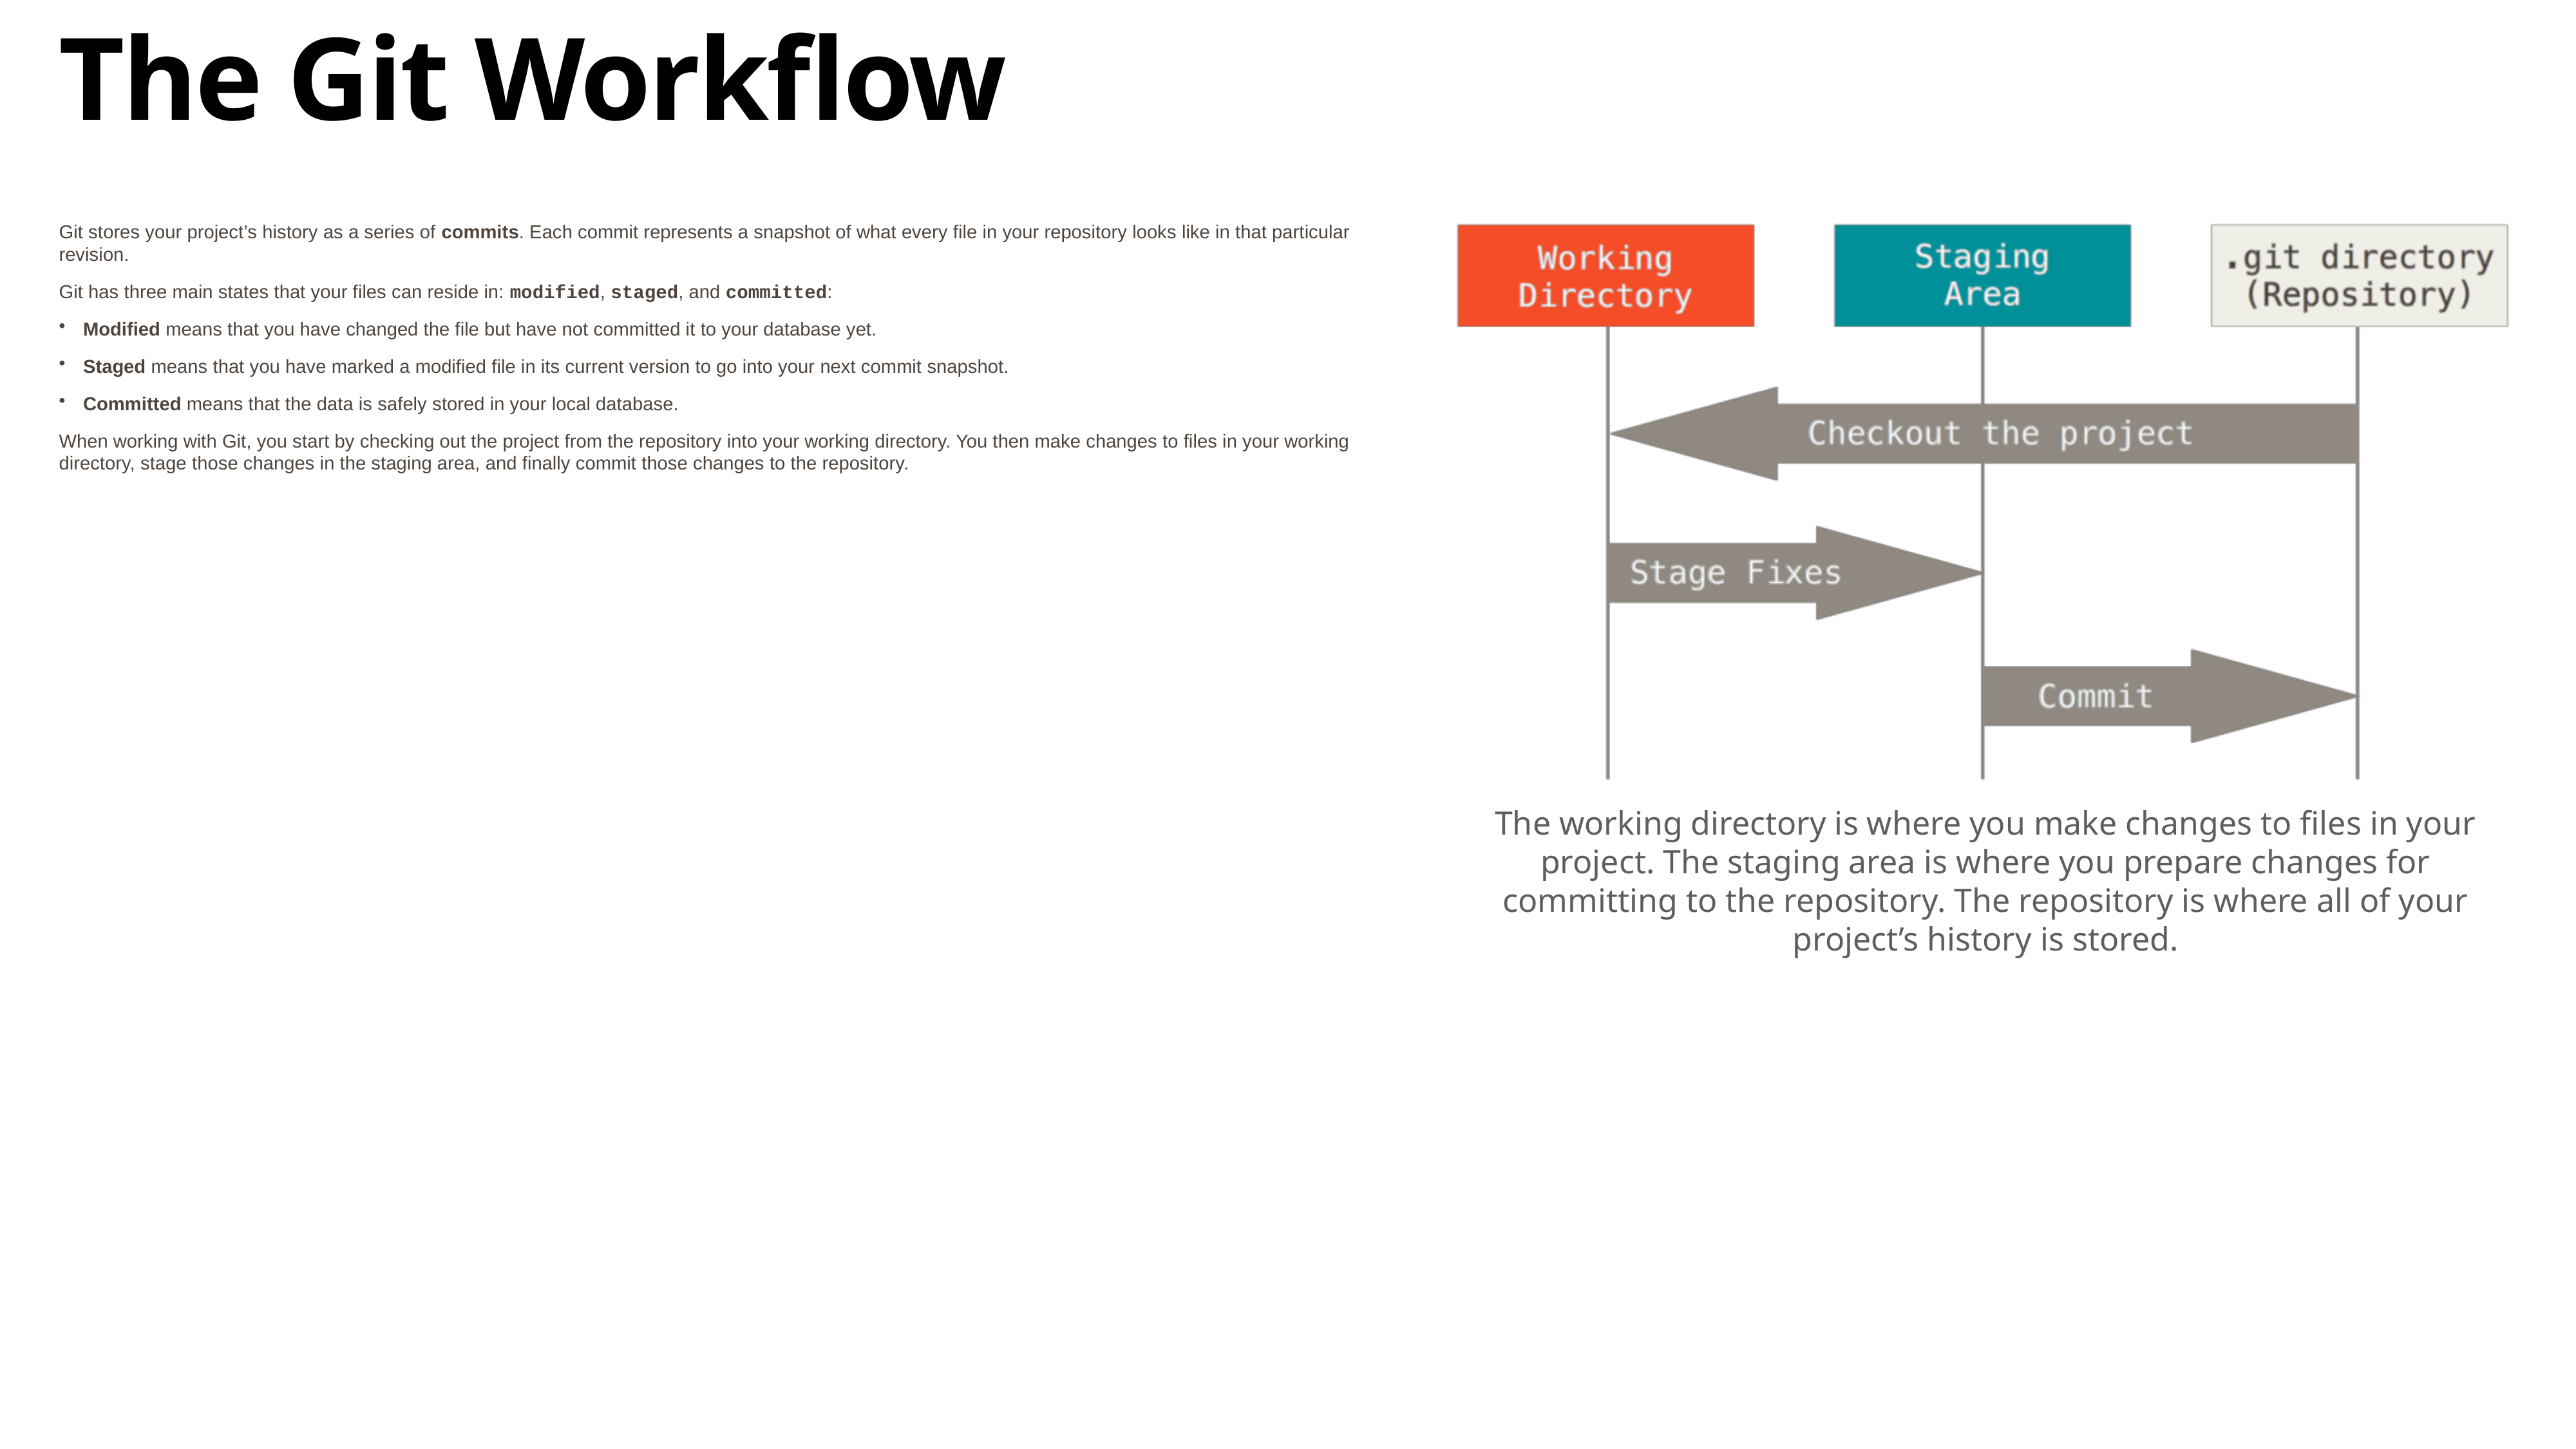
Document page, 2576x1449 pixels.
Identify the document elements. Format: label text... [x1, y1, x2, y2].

list Git stores your project’s history as a series of commits. Each commit represents a snapshot of what every file in your repository looks like in that particular revision. Git has three main states that your files can reside in: modified, staged, and committed: Modified means that you have changed the file but have not committed it to your database yet. Staged means that you have marked a modified file in its current version to go into your next commit snapshot. Committed means that the data is safely stored in your local database. When working with Git, you start by checking out the project from the repository into your working directory. You then make changes to files in your working directory, stage those changes in the staging area, and finally commit those changes to the repository. [53, 214, 1396, 1423]
title The Git Workflow [53, 26, 2523, 189]
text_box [1448, 214, 2523, 944]
